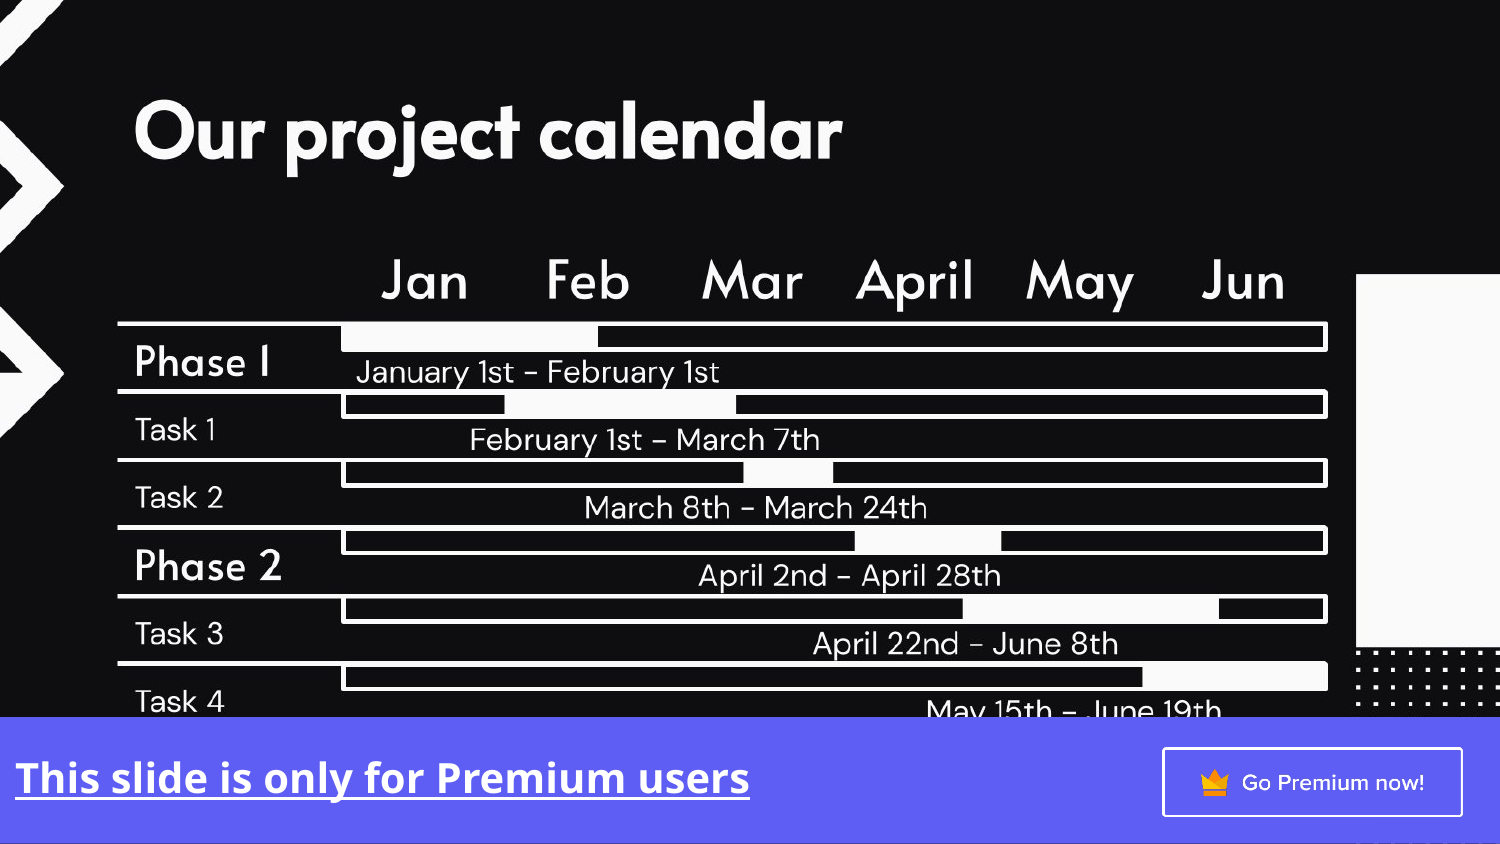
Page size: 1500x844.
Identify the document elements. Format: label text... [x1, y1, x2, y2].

text_box This slide is only for Premium users [0, 717, 1500, 844]
picture [1162, 747, 1463, 817]
picture [0, 0, 1500, 717]
